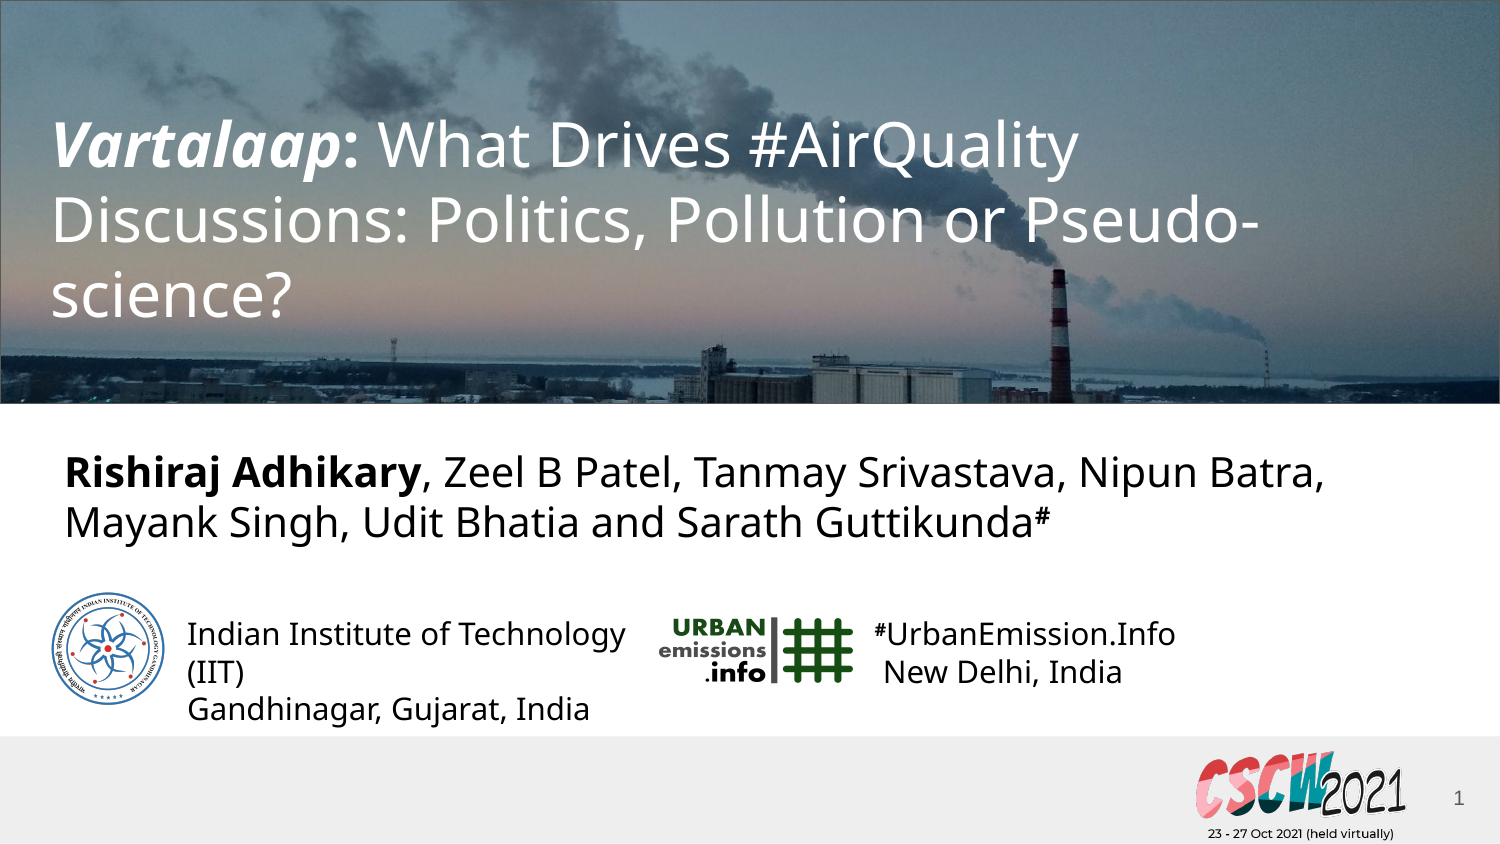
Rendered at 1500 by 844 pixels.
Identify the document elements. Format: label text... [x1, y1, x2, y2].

picture [1194, 748, 1410, 844]
text_box #UrbanEmission.Info New Delhi, India [859, 599, 1347, 742]
text_box Indian Institute of Technology (IIT) Gandhinagar, Gujarat, India [172, 599, 659, 742]
picture [48, 589, 167, 707]
text_box [0, 736, 1500, 844]
picture [658, 614, 856, 690]
text_box Rishiraj Adhikary, Zeel B Patel, Tanmay Srivastava, Nipun Batra, Mayank Singh, Udit Bhatia and Sarath Guttikunda# [49, 430, 1441, 561]
picture [0, 0, 1500, 404]
slide_number ‹#› [1415, 764, 1480, 830]
